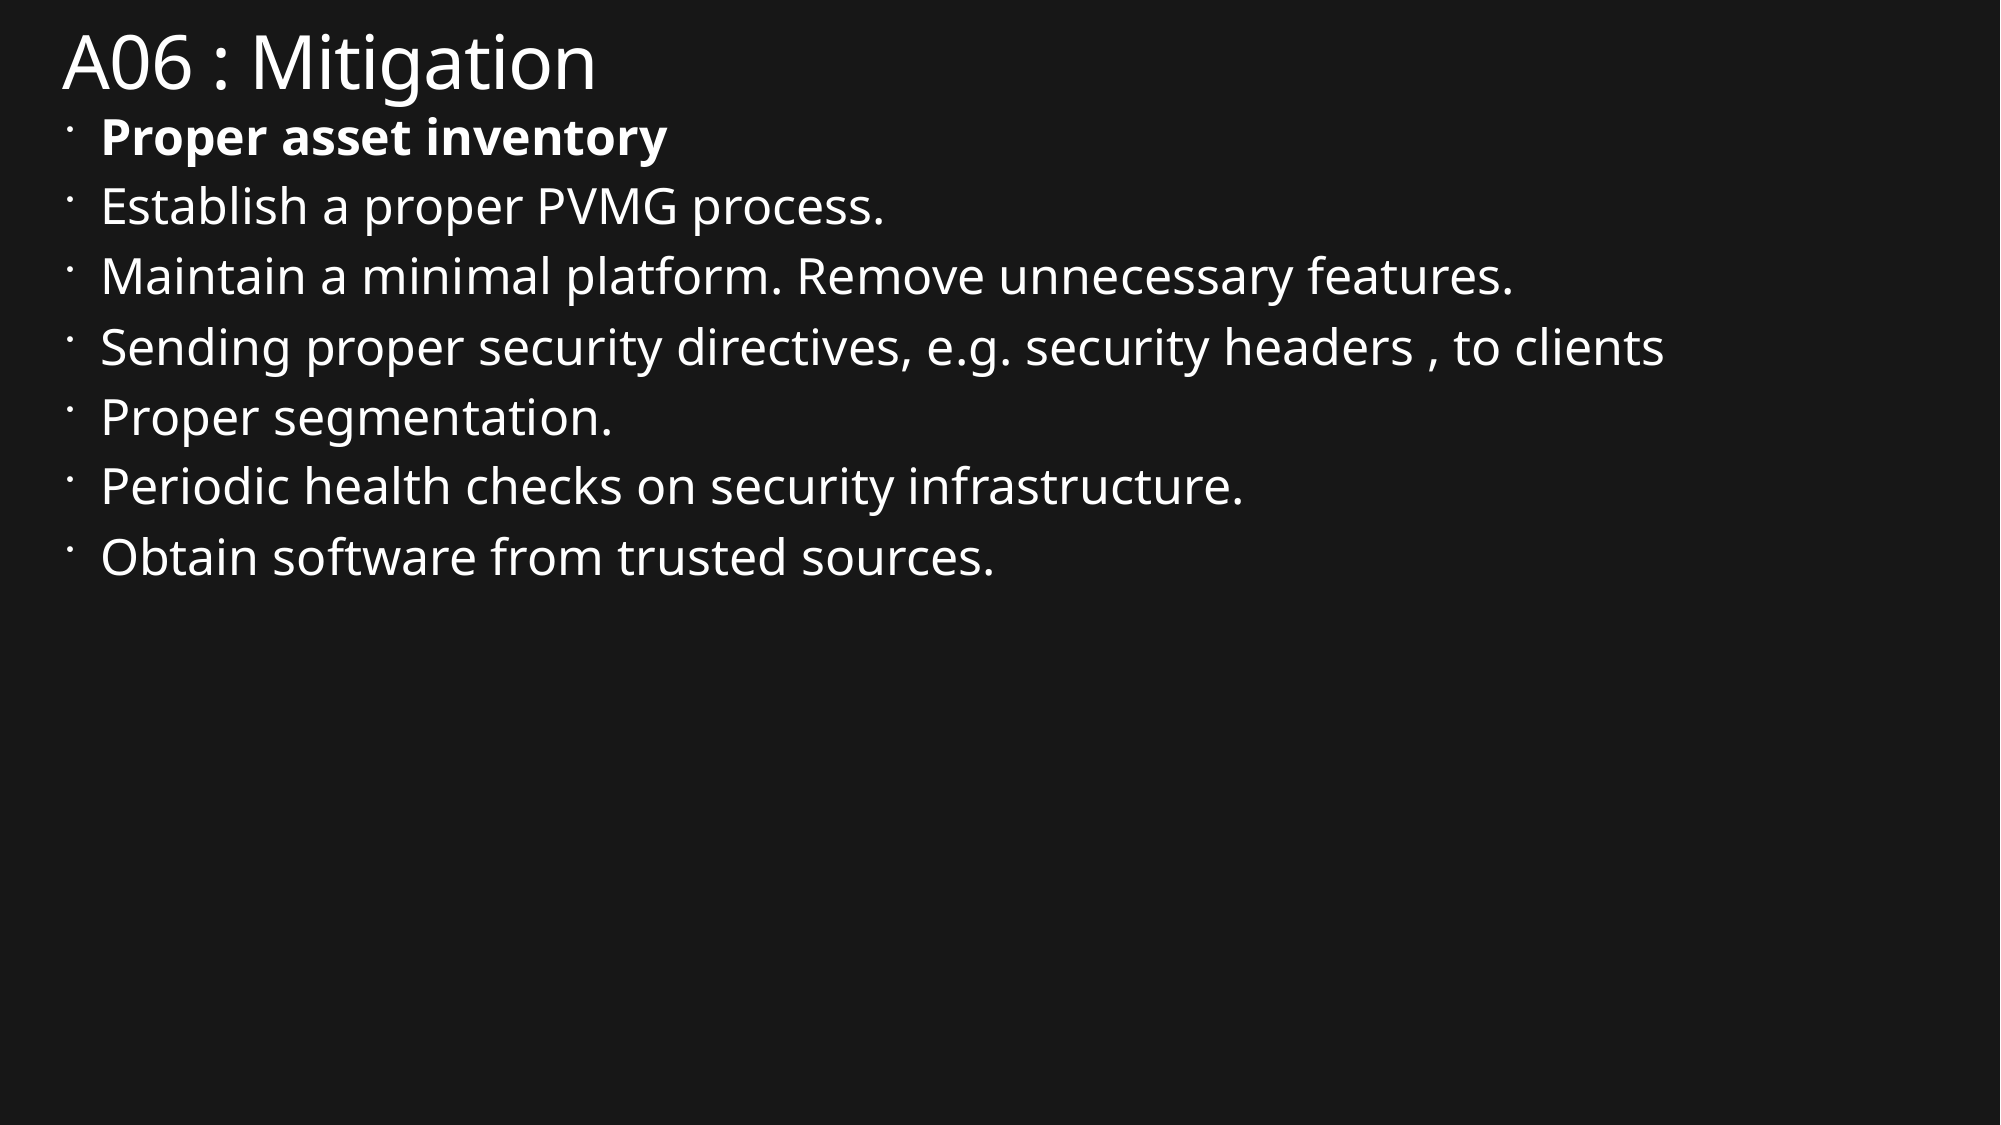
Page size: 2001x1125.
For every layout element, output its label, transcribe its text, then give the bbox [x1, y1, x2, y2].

title A06 : Mitigation [62, 14, 1871, 105]
list Proper asset inventory Establish a proper PVMG process. Maintain a minimal platform. Remove unnecessary features. Sending proper security directives, e.g. security headers , to clients Proper segmentation. Periodic health checks on security infrastructure. Obtain software from trusted sources. [62, 105, 1905, 602]
